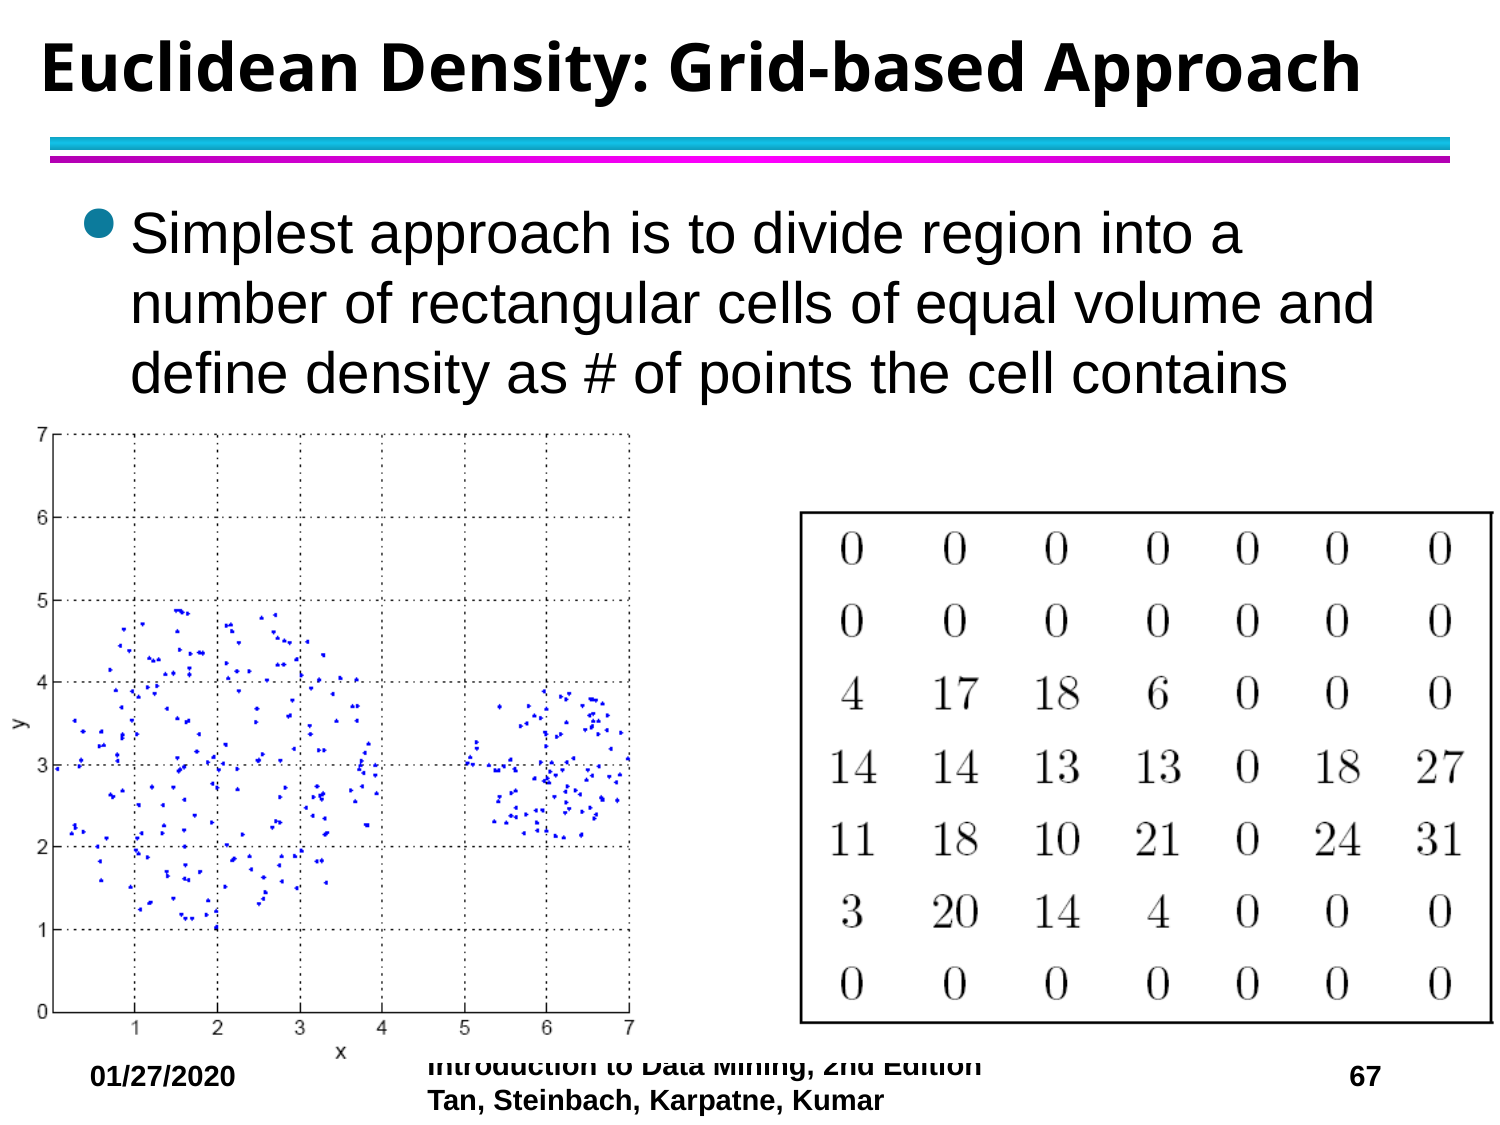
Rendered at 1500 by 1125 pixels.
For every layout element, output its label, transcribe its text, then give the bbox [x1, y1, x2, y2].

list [0, 424, 1500, 1063]
title Euclidean Density: Grid-based Approach [24, 24, 1475, 113]
list Simplest approach is to divide region into a number of rectangular cells of equal volume and define density as # of points the cell contains [67, 187, 1432, 423]
